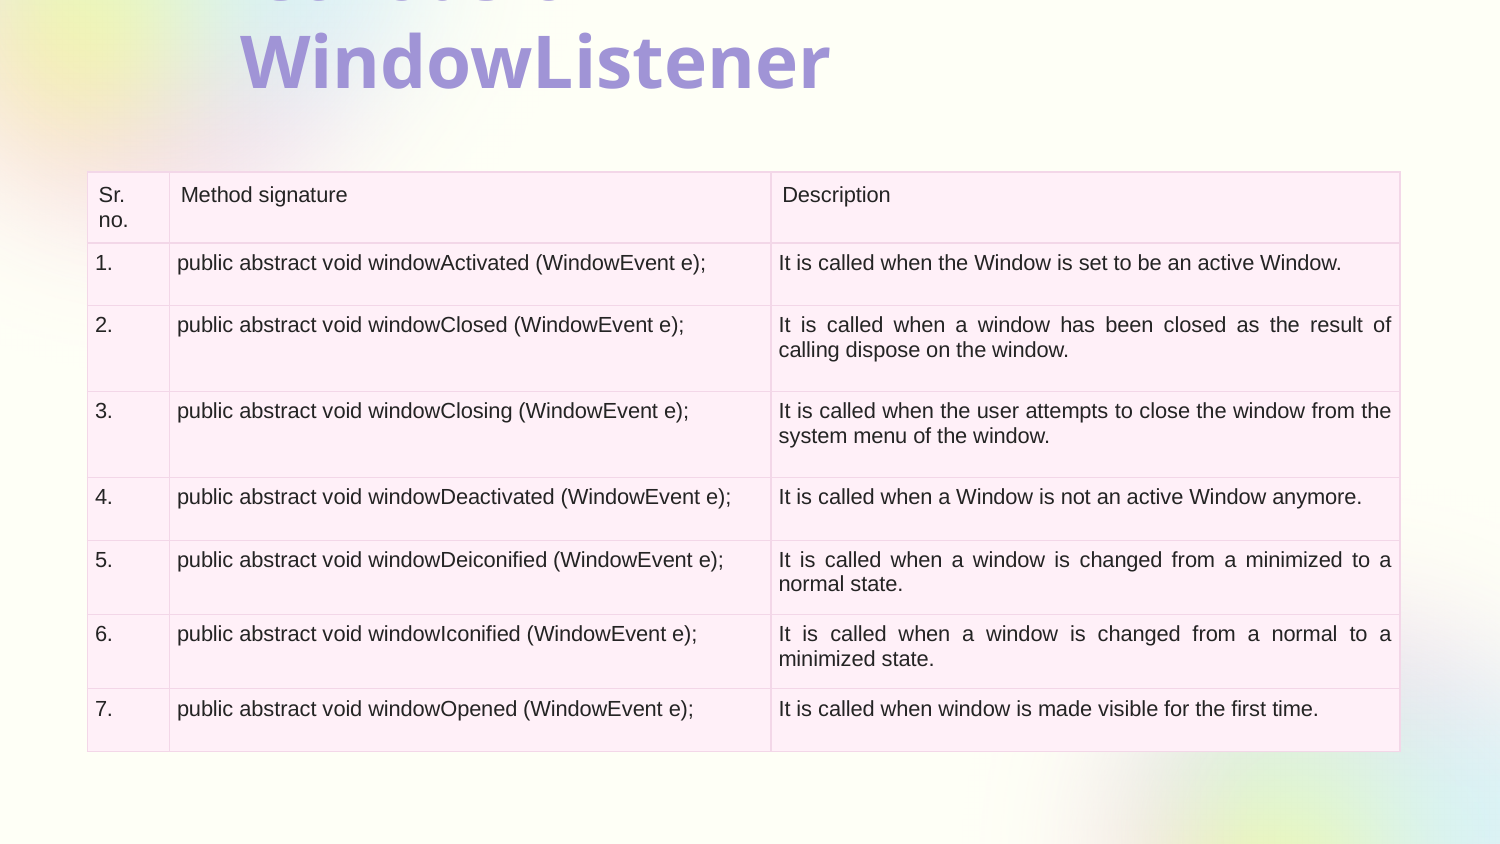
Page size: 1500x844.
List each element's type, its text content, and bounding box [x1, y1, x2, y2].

table_cell 3. [88, 392, 169, 477]
table_cell It is called when a window is changed from a normal to a minimized state. [772, 615, 1399, 688]
table_header Description [772, 173, 1399, 242]
table_cell public abstract void windowClosed (WindowEvent e); [170, 306, 770, 391]
table_cell It is called when a window has been closed as the result of calling dispose on the window. [772, 306, 1399, 391]
table_cell 5. [88, 541, 169, 614]
table_cell 2. [88, 306, 169, 391]
table_cell 7. [88, 689, 169, 751]
table_header Method signature [170, 173, 770, 242]
table_cell 4. [88, 478, 169, 540]
table_cell public abstract void windowActivated (WindowEvent e); [170, 244, 770, 305]
subtitle Methods of WindowListener [150, 21, 1225, 118]
table_cell public abstract void windowOpened (WindowEvent e); [170, 689, 770, 751]
table_cell public abstract void windowIconified (WindowEvent e); [170, 615, 770, 688]
table_cell It is called when a Window is not an active Window anymore. [772, 478, 1399, 540]
picture [906, 462, 1500, 844]
table_cell public abstract void windowDeactivated (WindowEvent e); [170, 478, 770, 540]
table_cell It is called when a window is changed from a minimized to a normal state. [772, 541, 1399, 614]
picture [0, 0, 652, 436]
table_cell It is called when window is made visible for the first time. [772, 689, 1399, 751]
table_header Sr. no. [88, 173, 169, 242]
table_cell 6. [88, 615, 169, 688]
table_cell It is called when the user attempts to close the window from the system menu of the window. [772, 392, 1399, 477]
table_cell public abstract void windowClosing (WindowEvent e); [170, 392, 770, 477]
table_cell public abstract void windowDeiconified (WindowEvent e); [170, 541, 770, 614]
table_cell It is called when the Window is set to be an active Window. [772, 244, 1399, 305]
table_cell 1. [88, 244, 169, 305]
